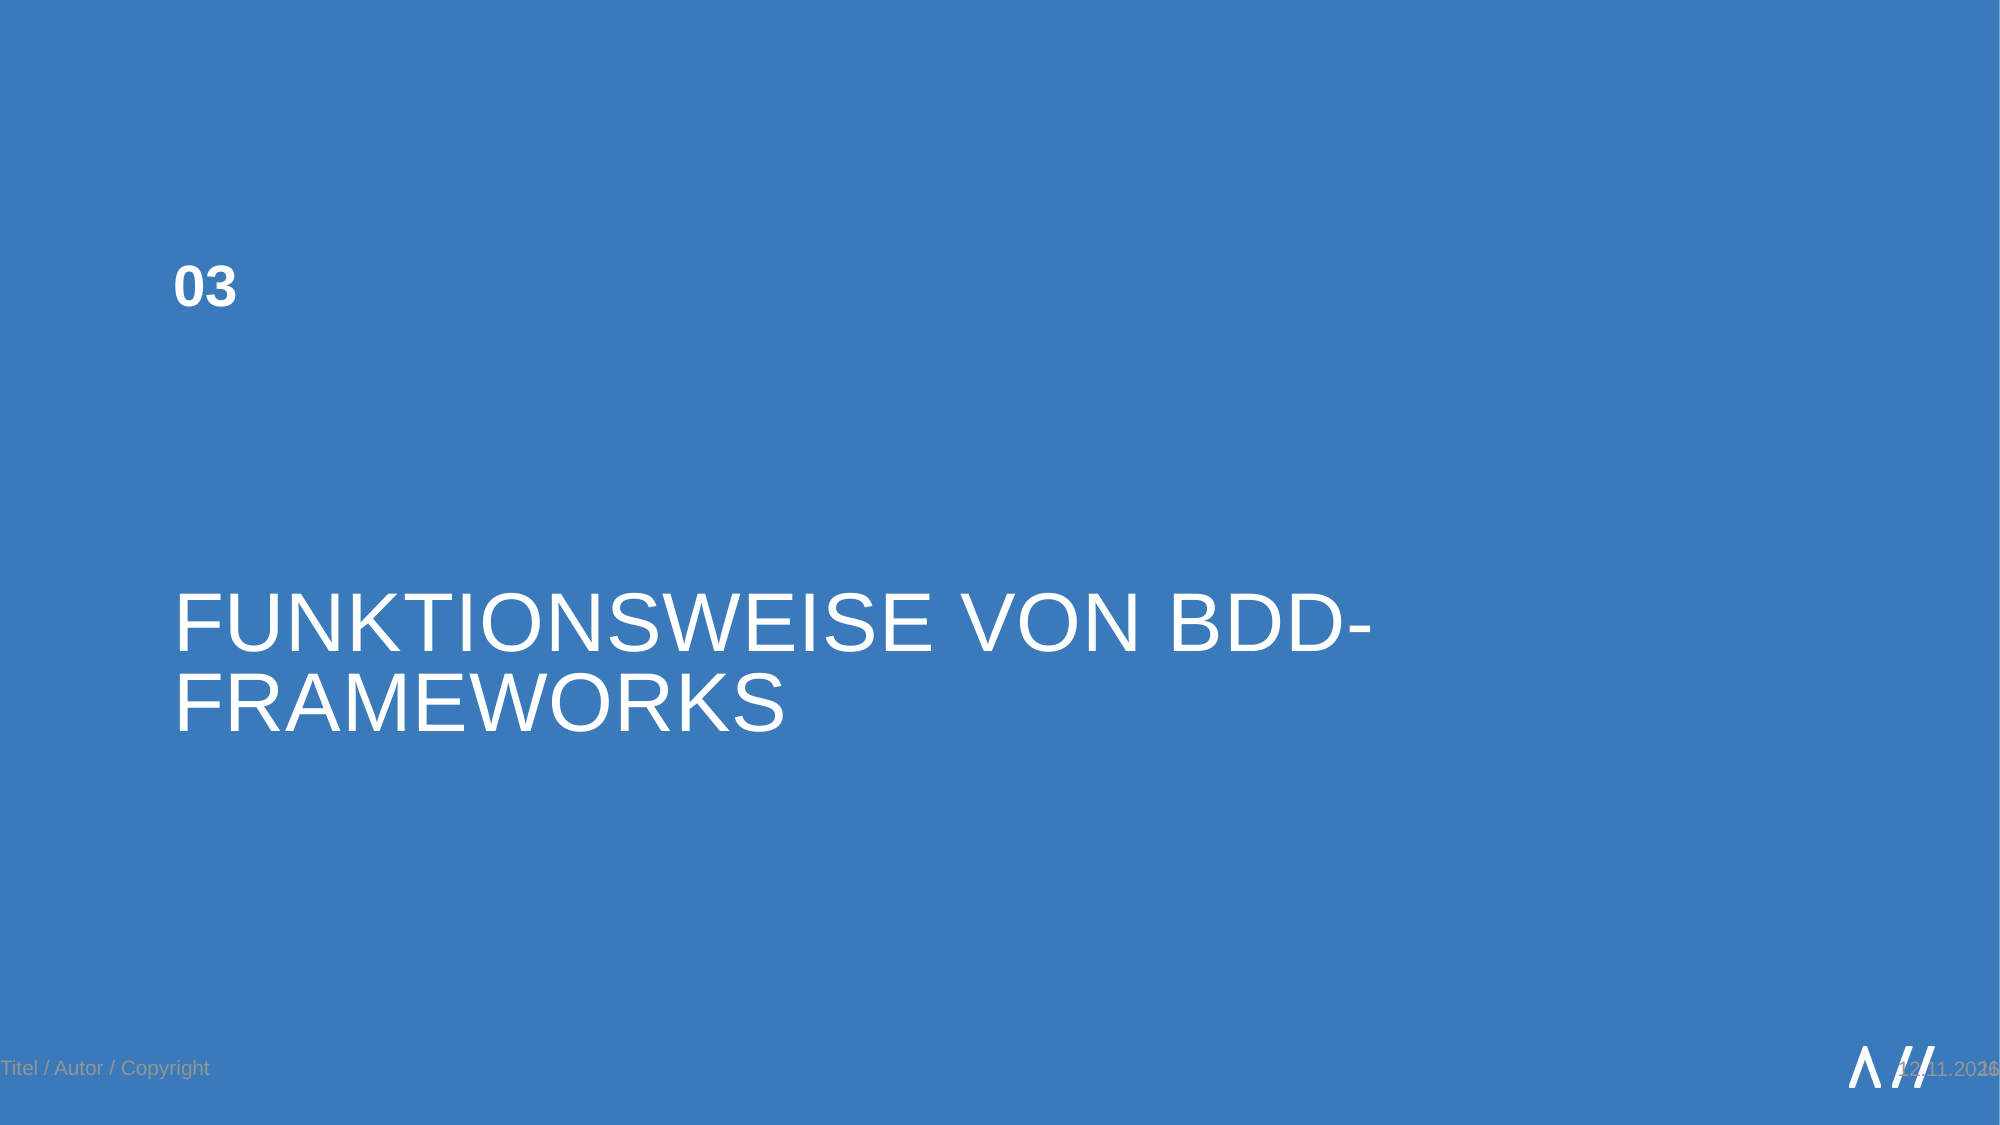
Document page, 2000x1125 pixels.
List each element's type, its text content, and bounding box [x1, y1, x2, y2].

list 03 [173, 248, 320, 327]
picture [1849, 1046, 1886, 1088]
title Funktionsweise von BDD-Frameworks [173, 585, 1827, 754]
footer Titel / Autor / Copyright [0, 1038, 912, 1098]
slide_number 11 [1953, 1038, 2000, 1098]
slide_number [1886, 1038, 1953, 1098]
